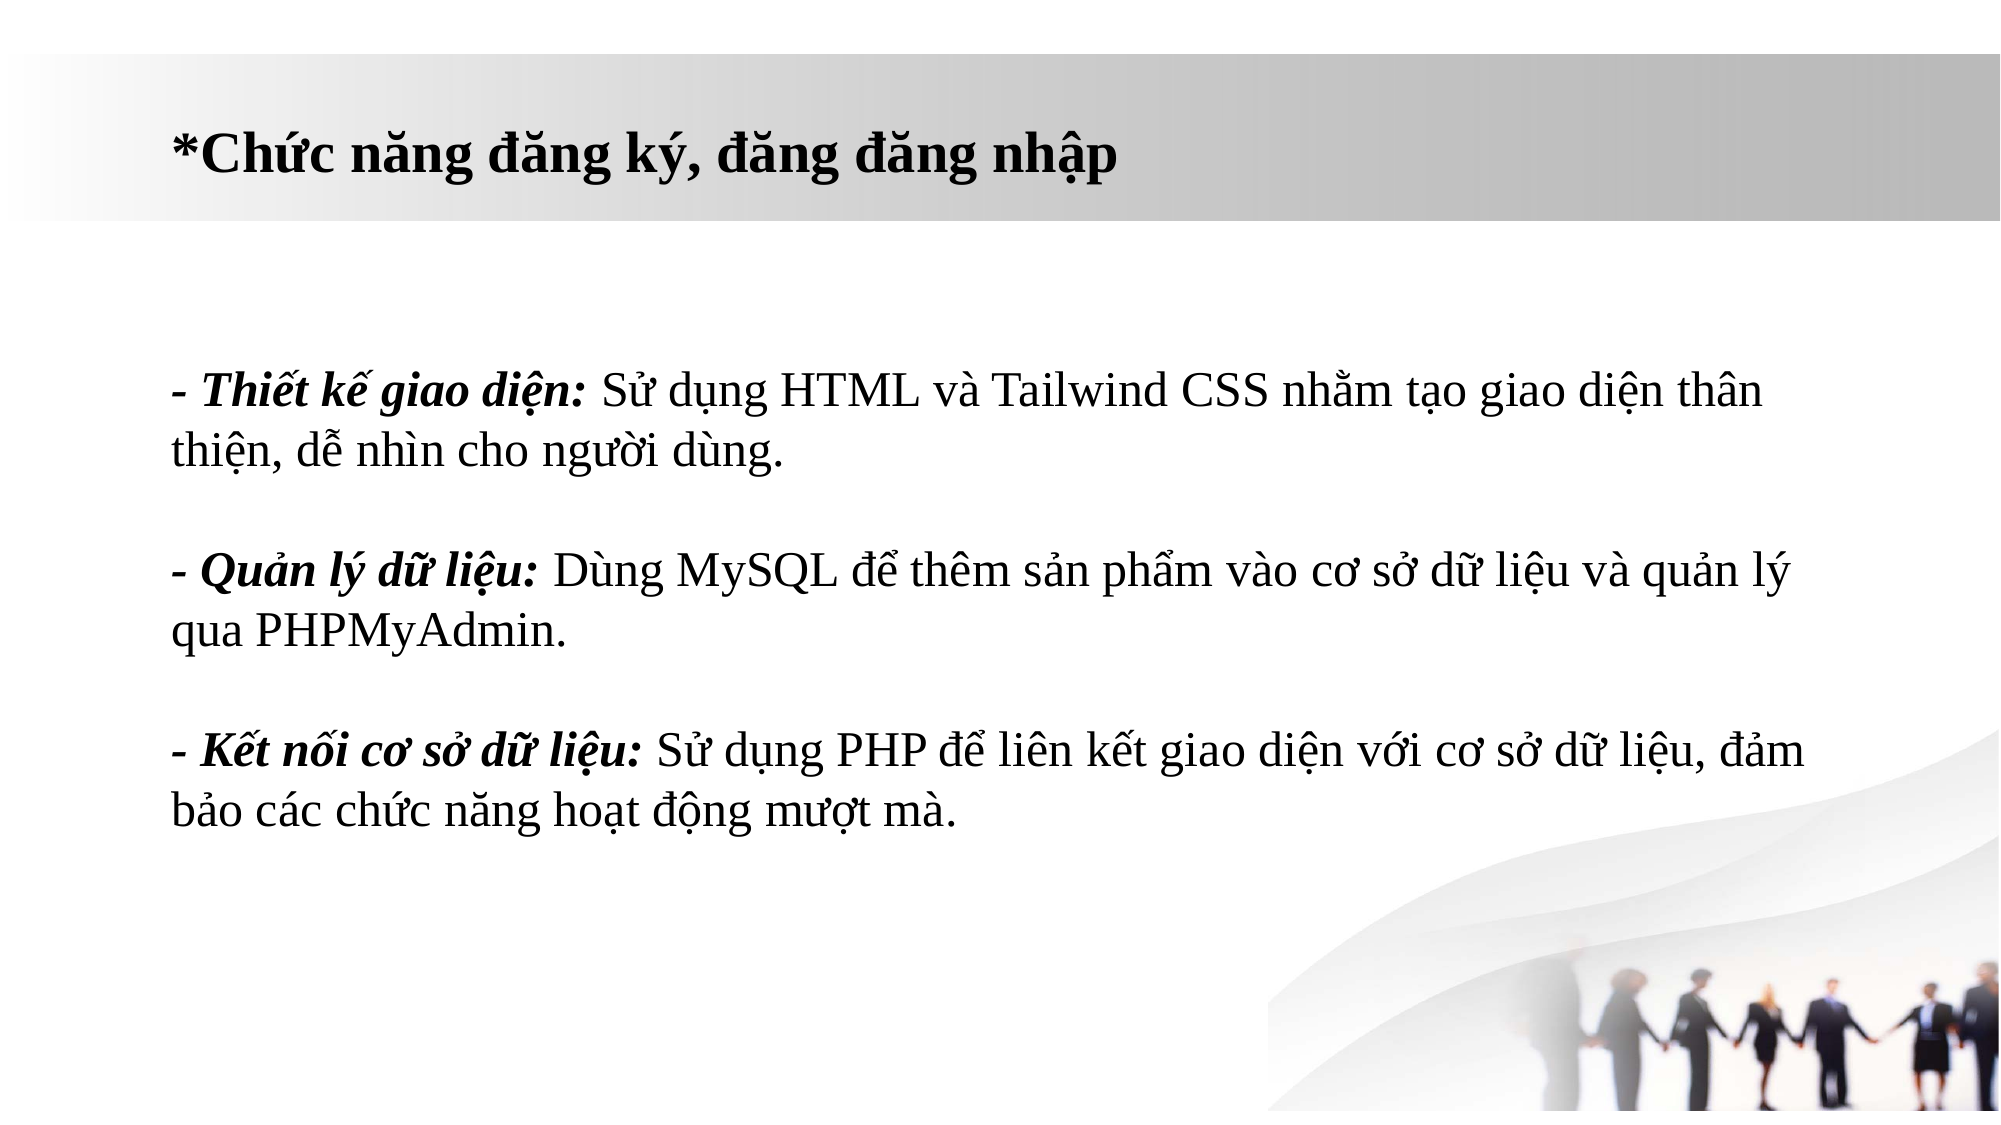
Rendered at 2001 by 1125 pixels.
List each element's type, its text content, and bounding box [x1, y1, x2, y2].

text_box - Thiết kế giao diện: Sử dụng HTML và Tailwind CSS nhằm tạo giao diện thân thiện, dễ nhìn cho người dùng. - Quản lý dữ liệu: Dùng MySQL để thêm sản phẩm vào cơ sở dữ liệu và quản lý qua PHPMyAdmin. - Kết nối cơ sở dữ liệu: Sử dụng PHP để liên kết giao diện với cơ sở dữ liệu, đảm bảo các chức năng hoạt động mượt mà. [156, 349, 1869, 844]
text_box *Chức năng đăng ký, đăng đăng nhập [156, 106, 1150, 192]
picture [1268, 728, 1999, 1111]
